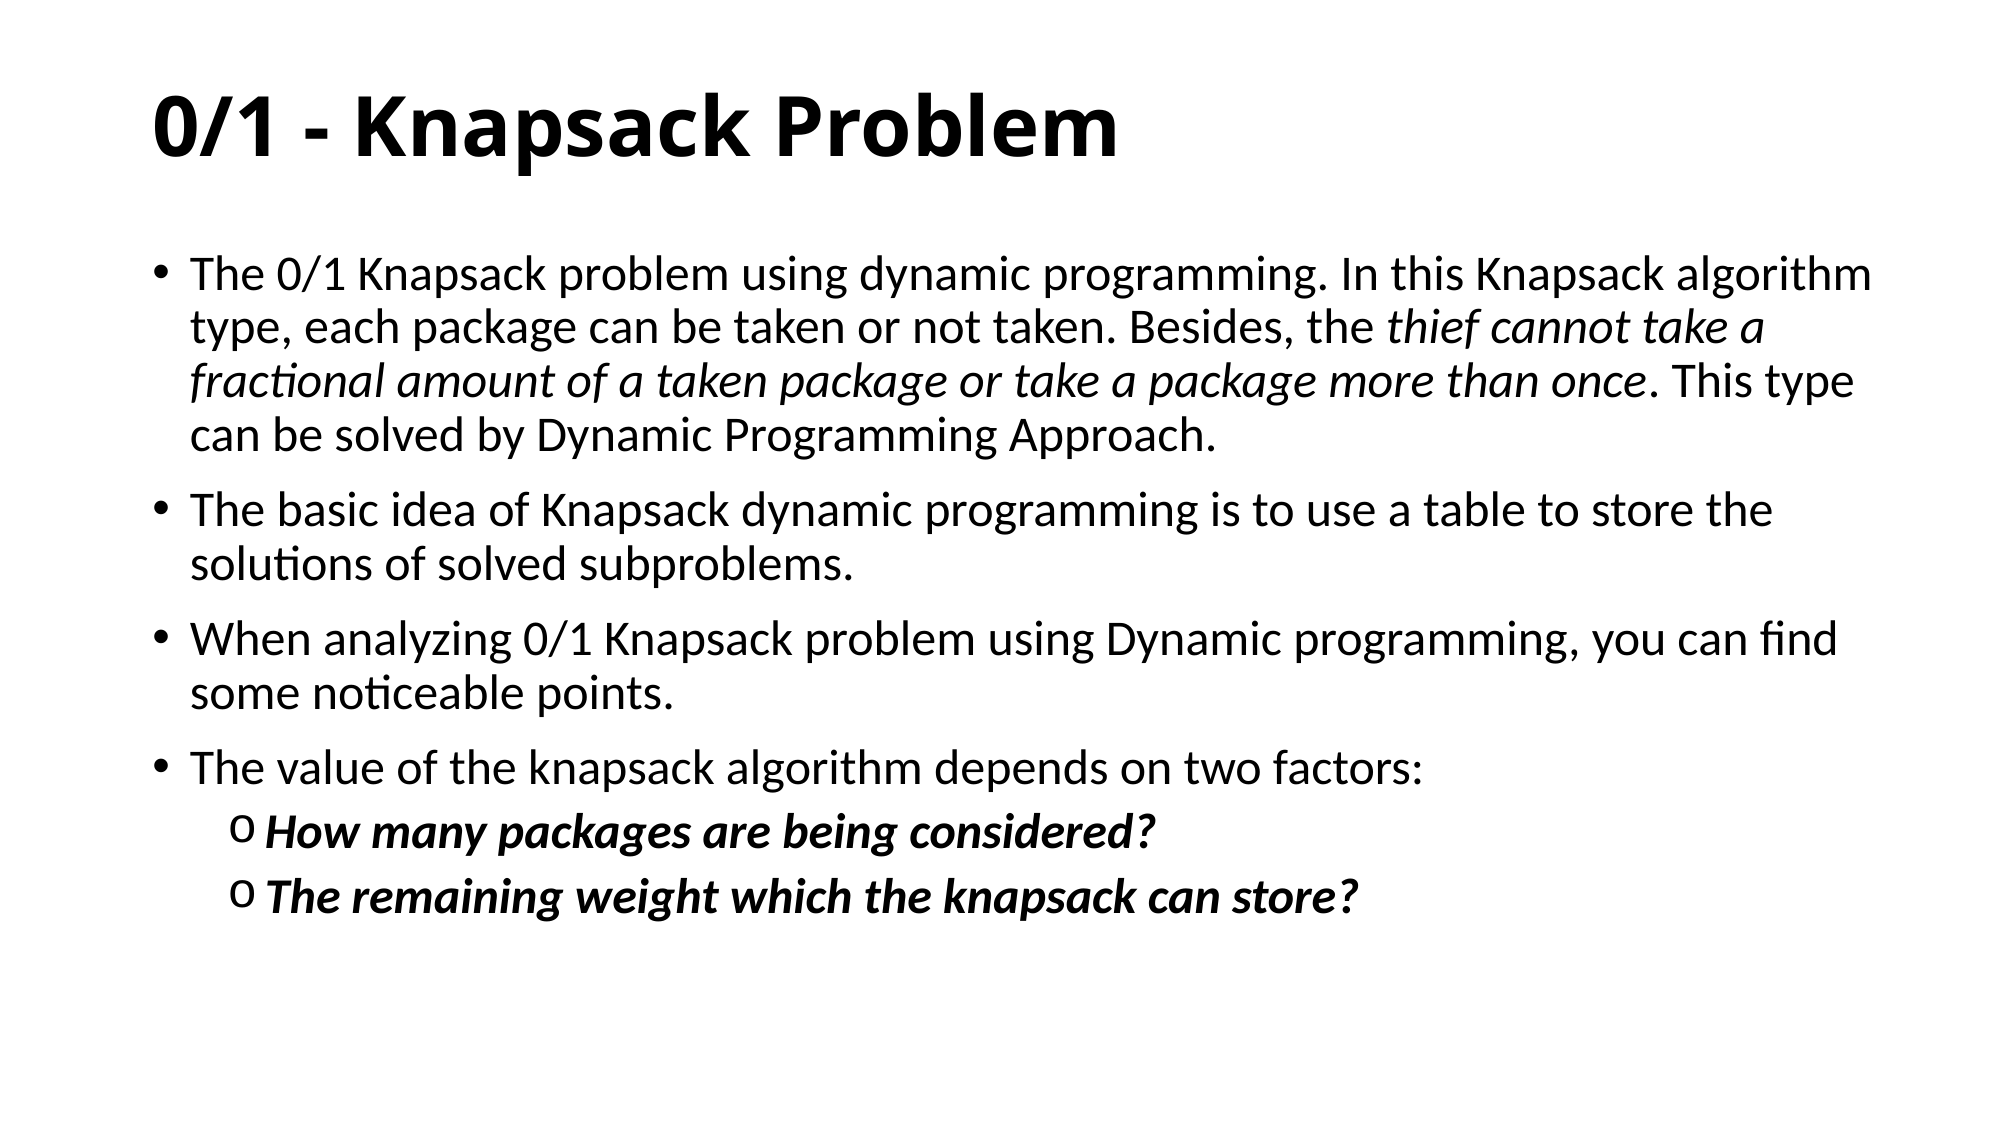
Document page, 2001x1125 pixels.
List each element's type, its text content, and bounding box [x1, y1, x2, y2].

list The 0/1 Knapsack problem using dynamic programming. In this Knapsack algorithm type, each package can be taken or not taken. Besides, the thief cannot take a fractional amount of a taken package or take a package more than once. This type can be solved by Dynamic Programming Approach. The basic idea of Knapsack dynamic programming is to use a table to store the solutions of solved subproblems. When analyzing 0/1 Knapsack problem using Dynamic programming, you can find some noticeable points. The value of the knapsack algorithm depends on two factors: How many packages are being considered? The remaining weight which the knapsack can store? [137, 239, 1952, 1097]
title 0/1 - Knapsack Problem [137, 59, 1863, 200]
